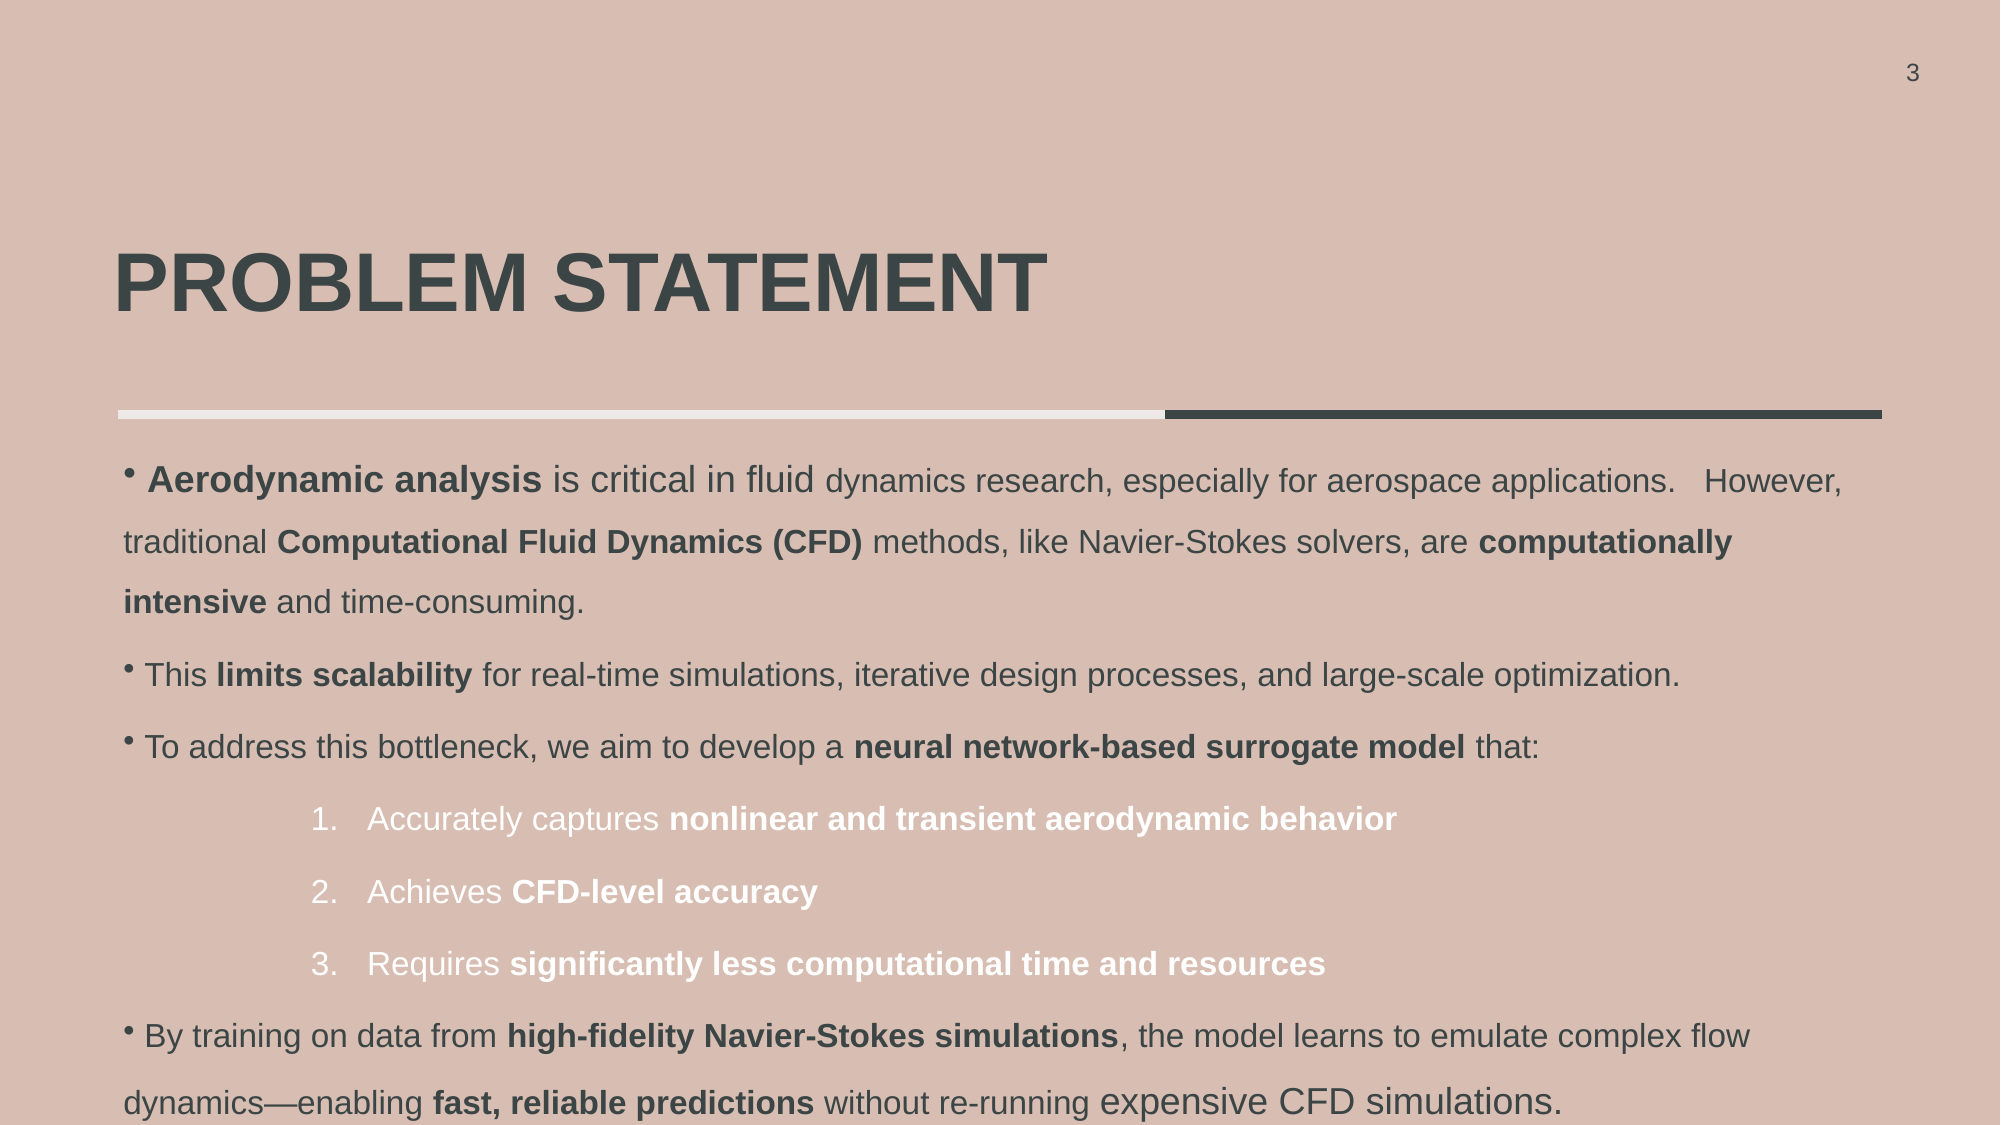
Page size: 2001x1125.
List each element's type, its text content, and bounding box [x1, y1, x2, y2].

list Aerodynamic analysis is critical in fluid dynamics research, especially for aerospace applications. However, traditional Computational Fluid Dynamics (CFD) methods, like Navier-Stokes solvers, are computationally intensive and time-consuming. This limits scalability for real-time simulations, iterative design processes, and large-scale optimization. To address this bottleneck, we aim to develop a neural network-based surrogate model that: Accurately captures nonlinear and transient aerodynamic behavior Achieves CFD-level accuracy Requires significantly less computational time and resources By training on data from high-fidelity Navier-Stokes simulations, the model learns to emulate complex flow dynamics—enabling fast, reliable predictions without re-running expensive CFD simulations. [108, 425, 1892, 607]
title Problem Statement [98, 239, 1883, 356]
slide_number 3 [1660, 49, 1935, 95]
